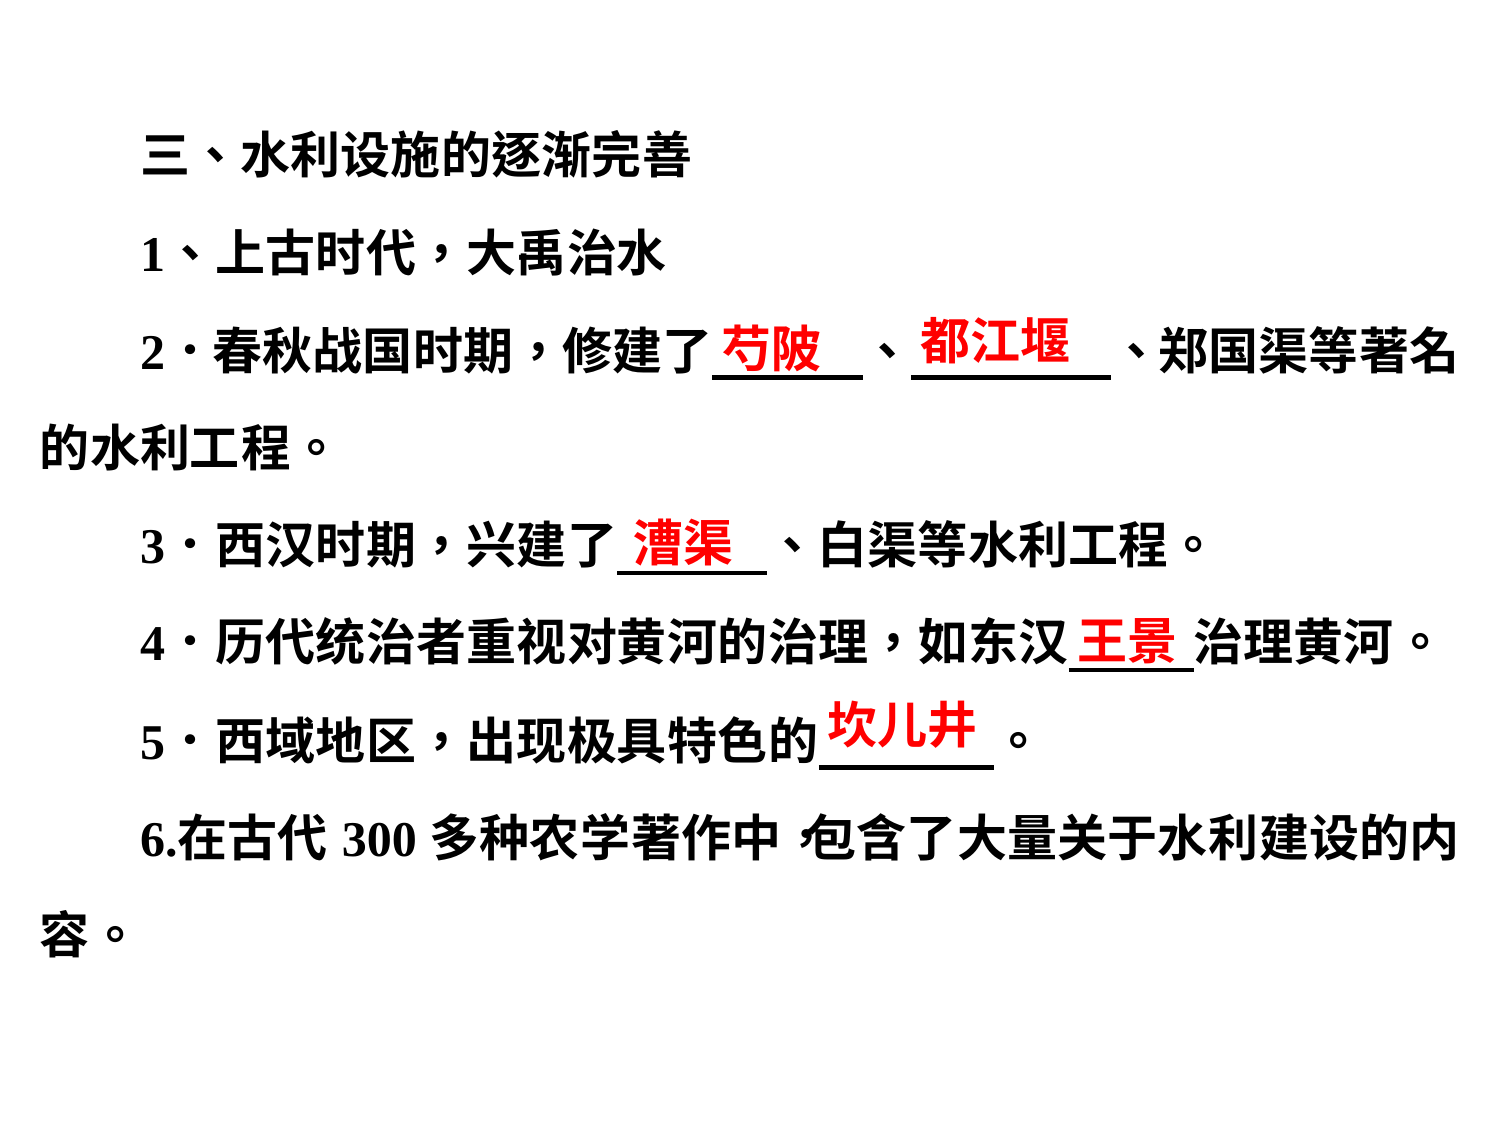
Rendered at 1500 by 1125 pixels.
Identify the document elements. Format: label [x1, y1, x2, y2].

text_box [40, 123, 1460, 1002]
